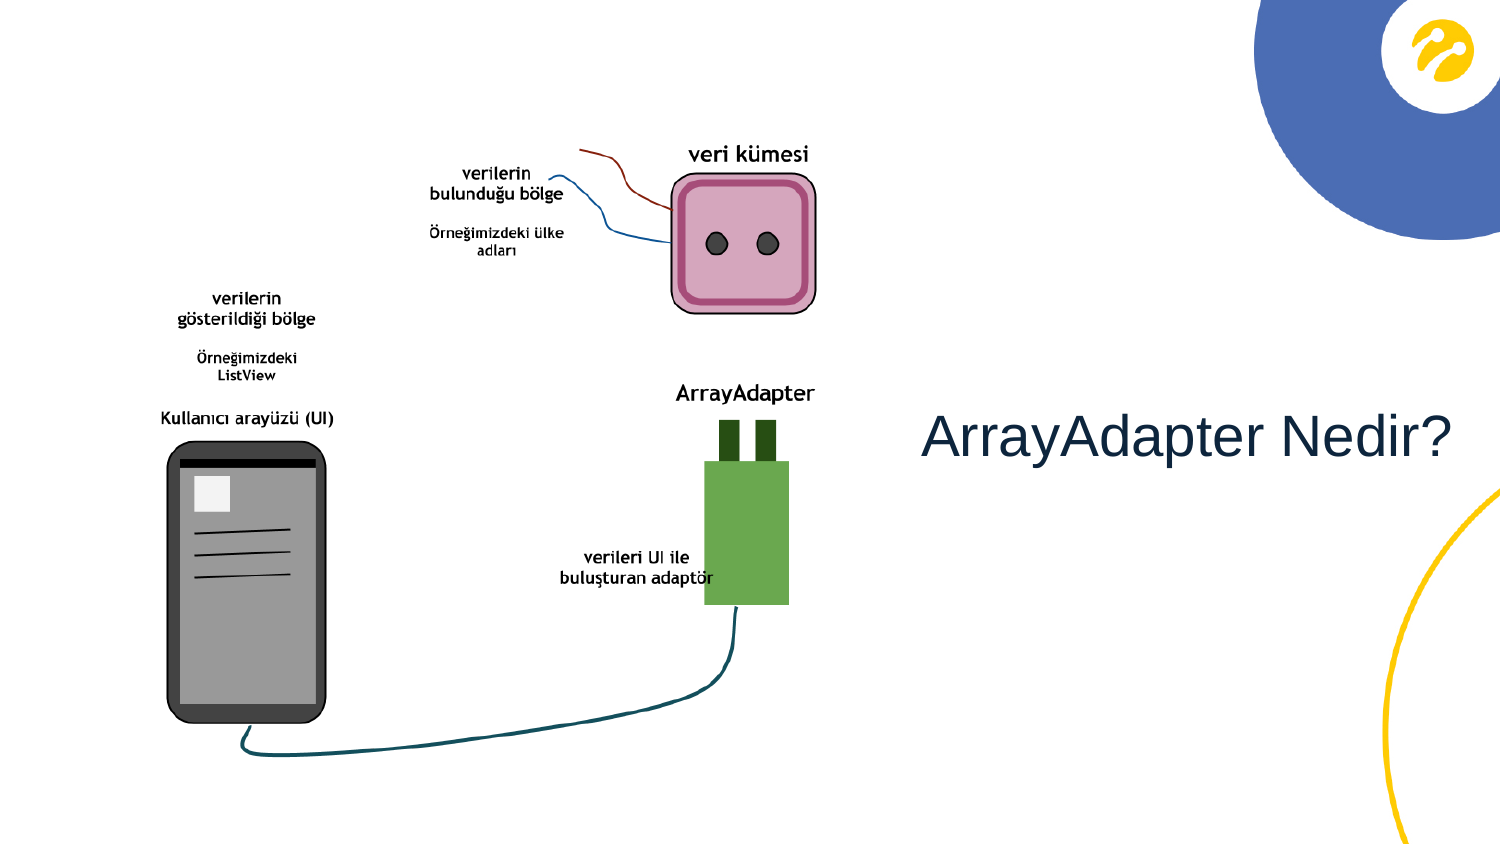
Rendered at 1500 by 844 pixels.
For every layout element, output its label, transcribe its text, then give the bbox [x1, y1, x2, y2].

picture [0, 0, 1500, 844]
text_box ArrayAdapter Nedir? [1006, 177, 1472, 679]
